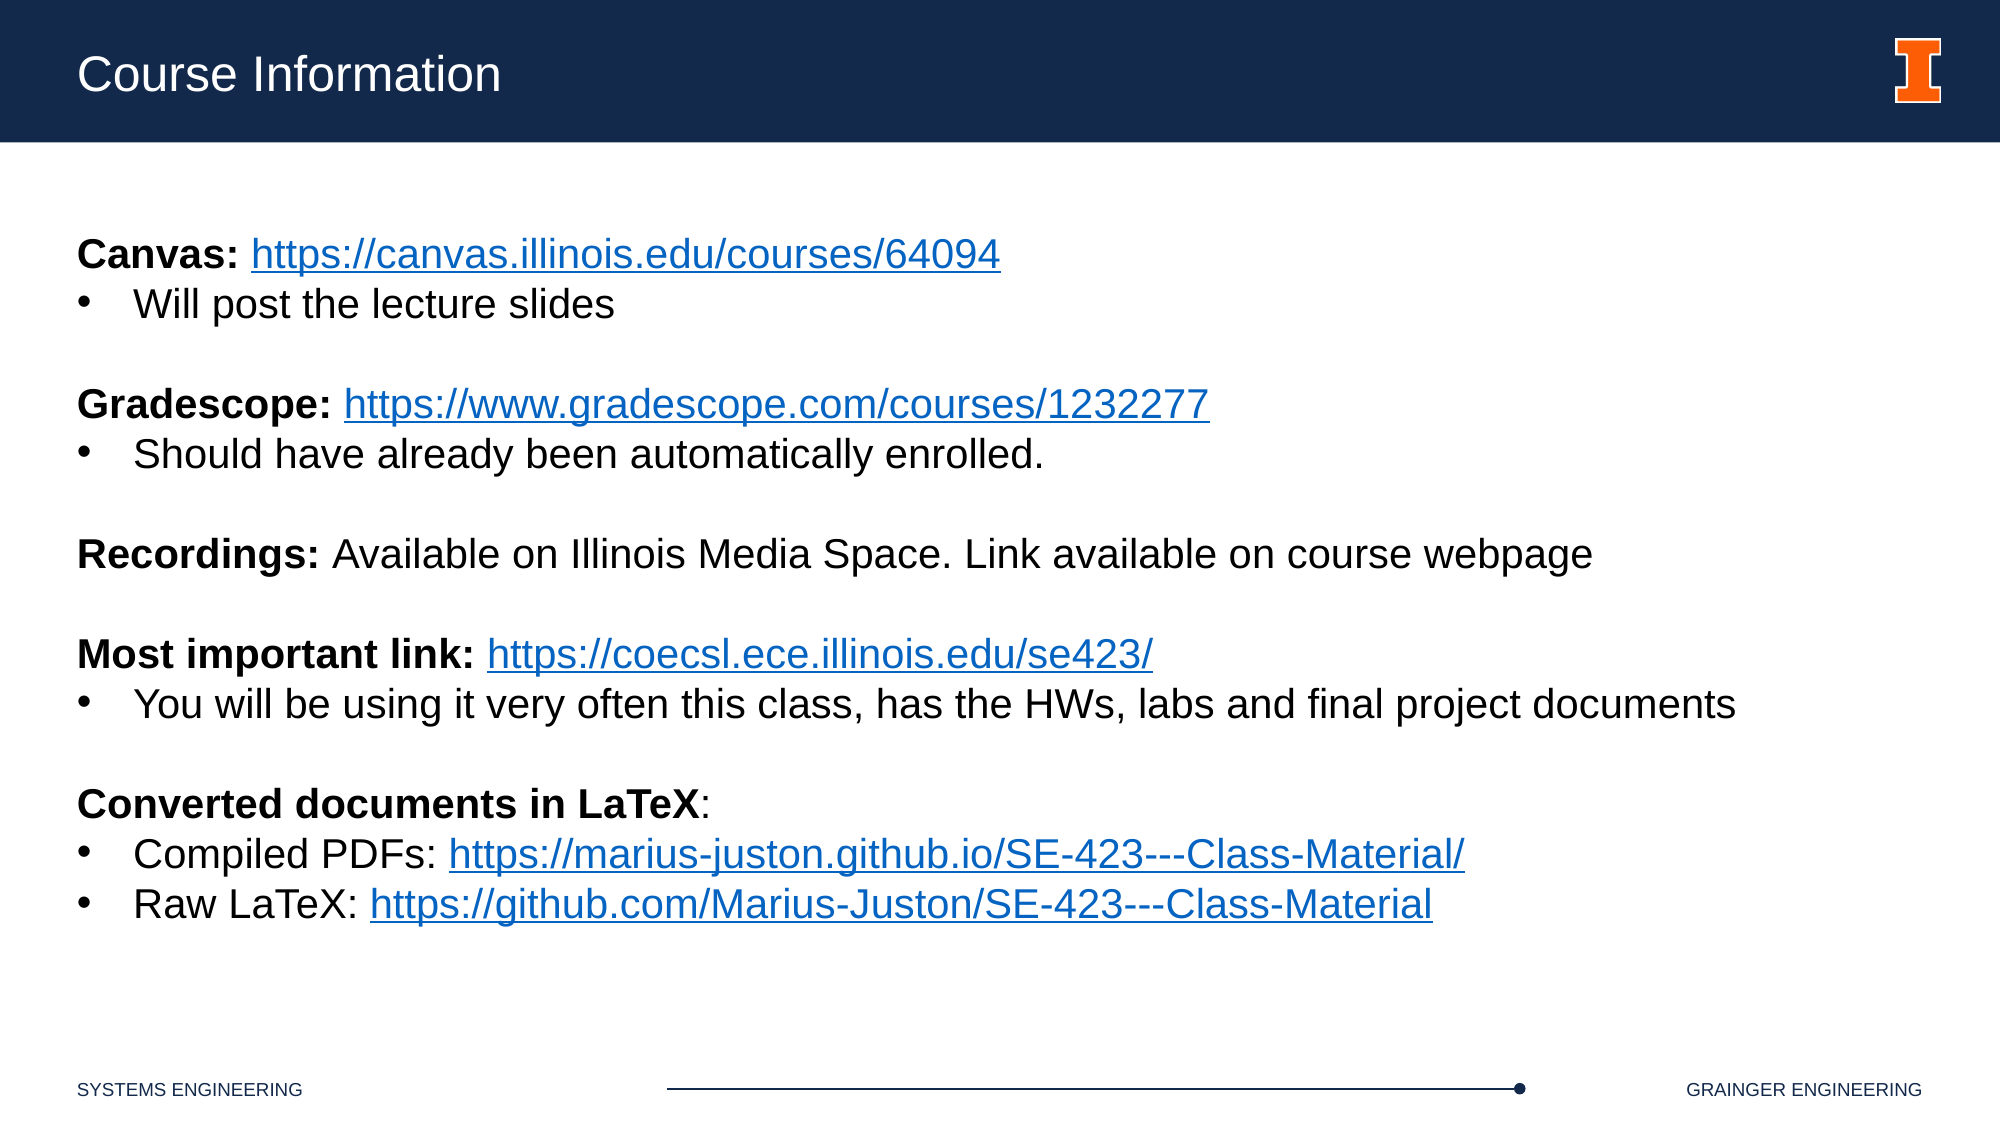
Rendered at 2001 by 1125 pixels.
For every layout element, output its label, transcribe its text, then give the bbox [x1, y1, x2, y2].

text_box Course Information [61, 33, 1852, 109]
text_box SYSTEMS ENGINEERING [61, 1070, 1373, 1108]
list Canvas: https://canvas.illinois.edu/courses/64094 Will post the lecture slides Gradescope: https://www.gradescope.com/courses/1232277 Should have already been automatically enrolled. Recordings: Available on Illinois Media Space. Link available on course webpage Most important link: https://coecsl.ece.illinois.edu/se423/ You will be using it very often this class, has the HWs, labs and final project documents Converted documents in LaTeX: Compiled PDFs: https://marius-juston.github.io/SE-423---Class-Material/ Raw LaTeX: https://github.com/Marius-Juston/SE-423---Class-Material [61, 218, 1896, 1010]
picture [1895, 38, 1941, 103]
text_box [0, 0, 2000, 143]
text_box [666, 1082, 1526, 1095]
text_box GRAINGER ENGINEERING [1531, 1070, 1938, 1108]
